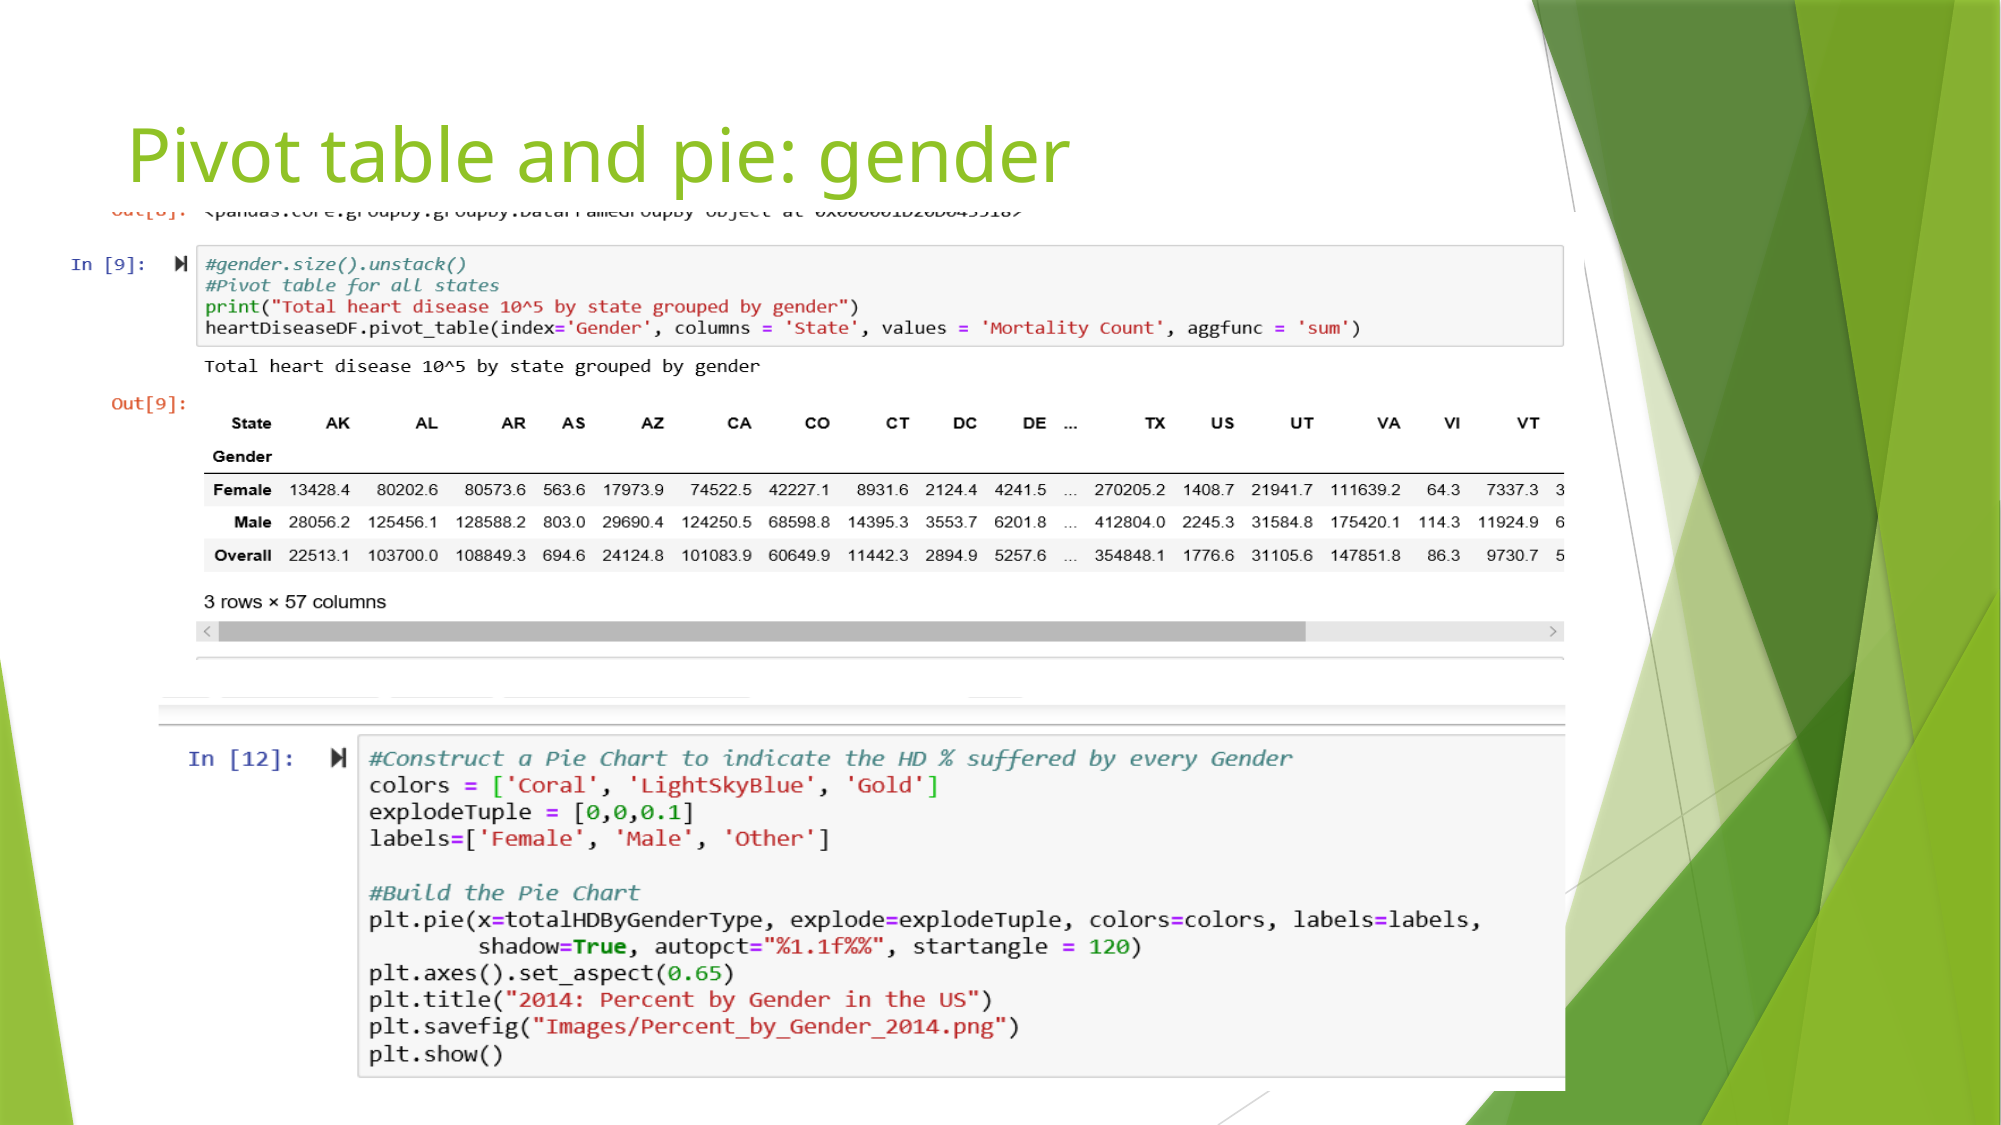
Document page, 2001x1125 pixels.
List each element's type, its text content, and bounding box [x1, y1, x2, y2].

picture [50, 212, 1585, 661]
picture [158, 697, 1566, 1092]
title Pivot table and pie: gender [111, 99, 1522, 211]
